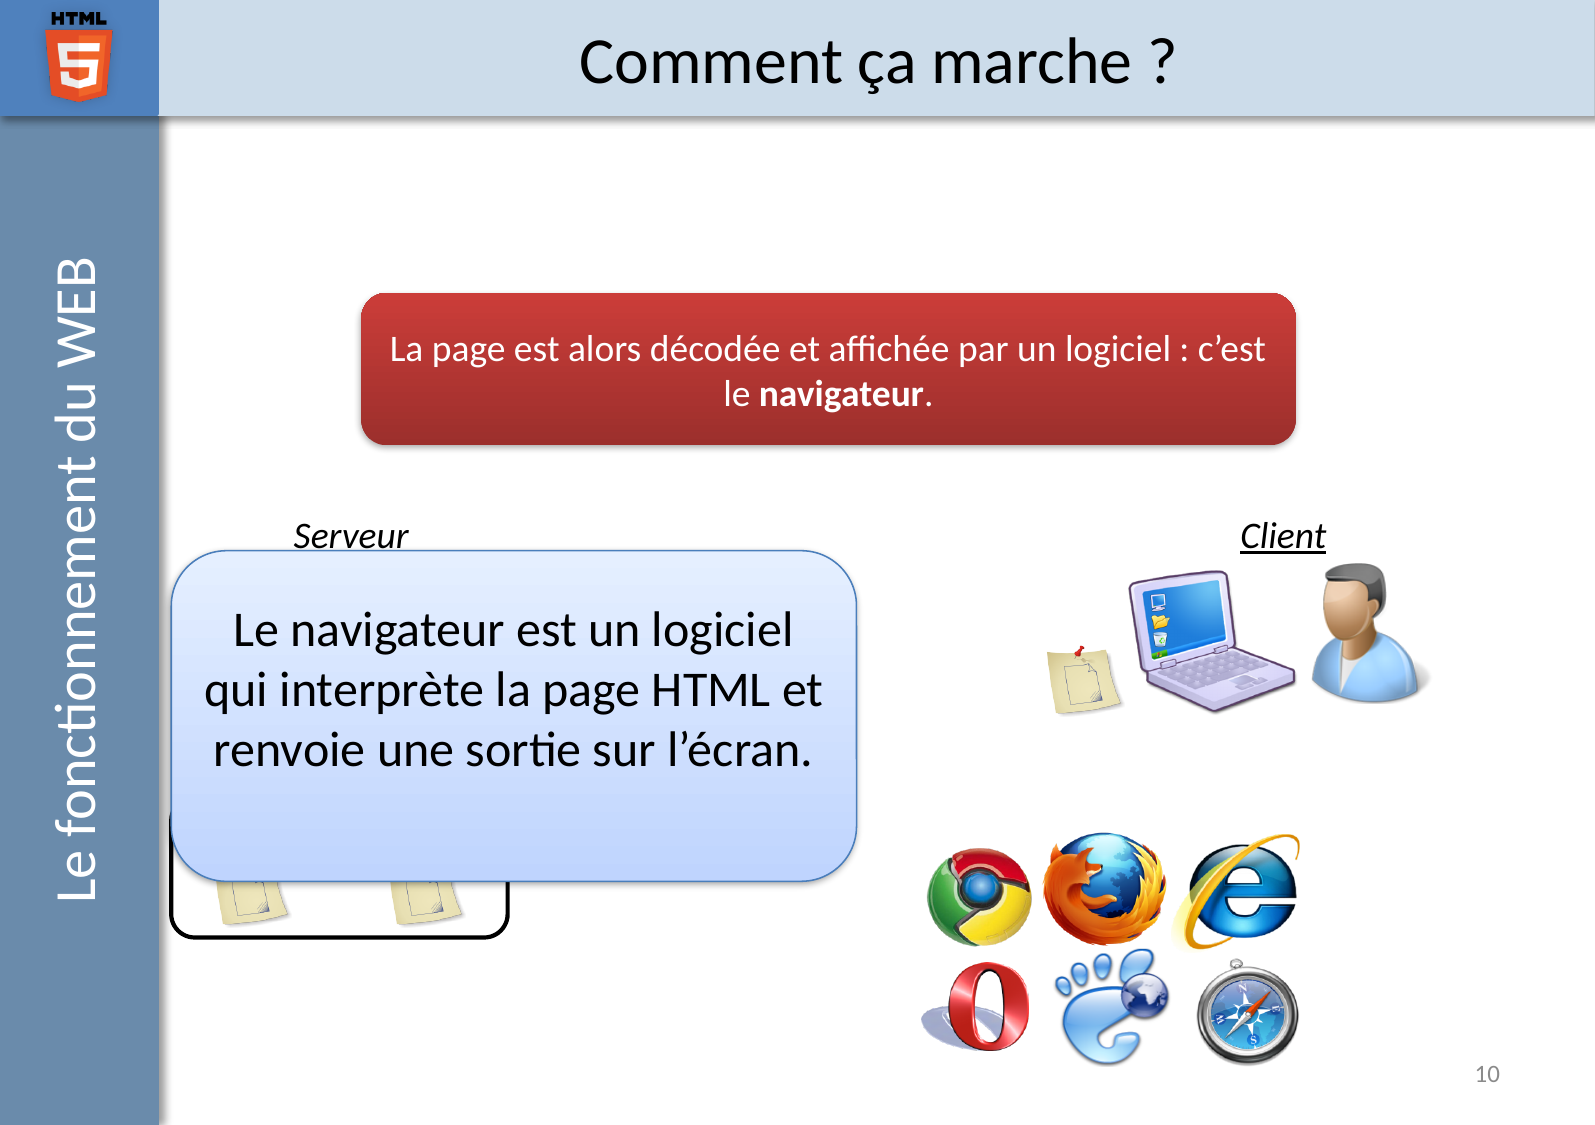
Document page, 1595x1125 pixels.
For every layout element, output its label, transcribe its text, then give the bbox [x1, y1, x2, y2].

text_box [0, 0, 159, 116]
picture [31, 12, 127, 103]
text_box La page est alors décodée et affichée par un logiciel : c’est le navigateur. [361, 292, 1296, 446]
picture [1046, 644, 1126, 719]
picture [387, 855, 467, 930]
picture [212, 855, 293, 930]
text_box [171, 858, 510, 940]
text_box [159, 0, 1595, 116]
text_box Le navigateur est un logiciel qui interprète la page HTML et renvoie une sortie sur l’écran. [171, 549, 858, 883]
slide_number 10 [1142, 1042, 1516, 1103]
text_box [169, 847, 510, 936]
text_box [189, 562, 501, 739]
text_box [1127, 562, 1440, 724]
text_box Le fonctionnement du WEB [30, 172, 126, 988]
text_box Client [1133, 503, 1433, 560]
text_box [0, 126, 159, 1125]
text_box Serveur [201, 503, 501, 553]
text_box Comment ça marche ? [181, 9, 1576, 105]
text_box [921, 828, 1305, 1067]
